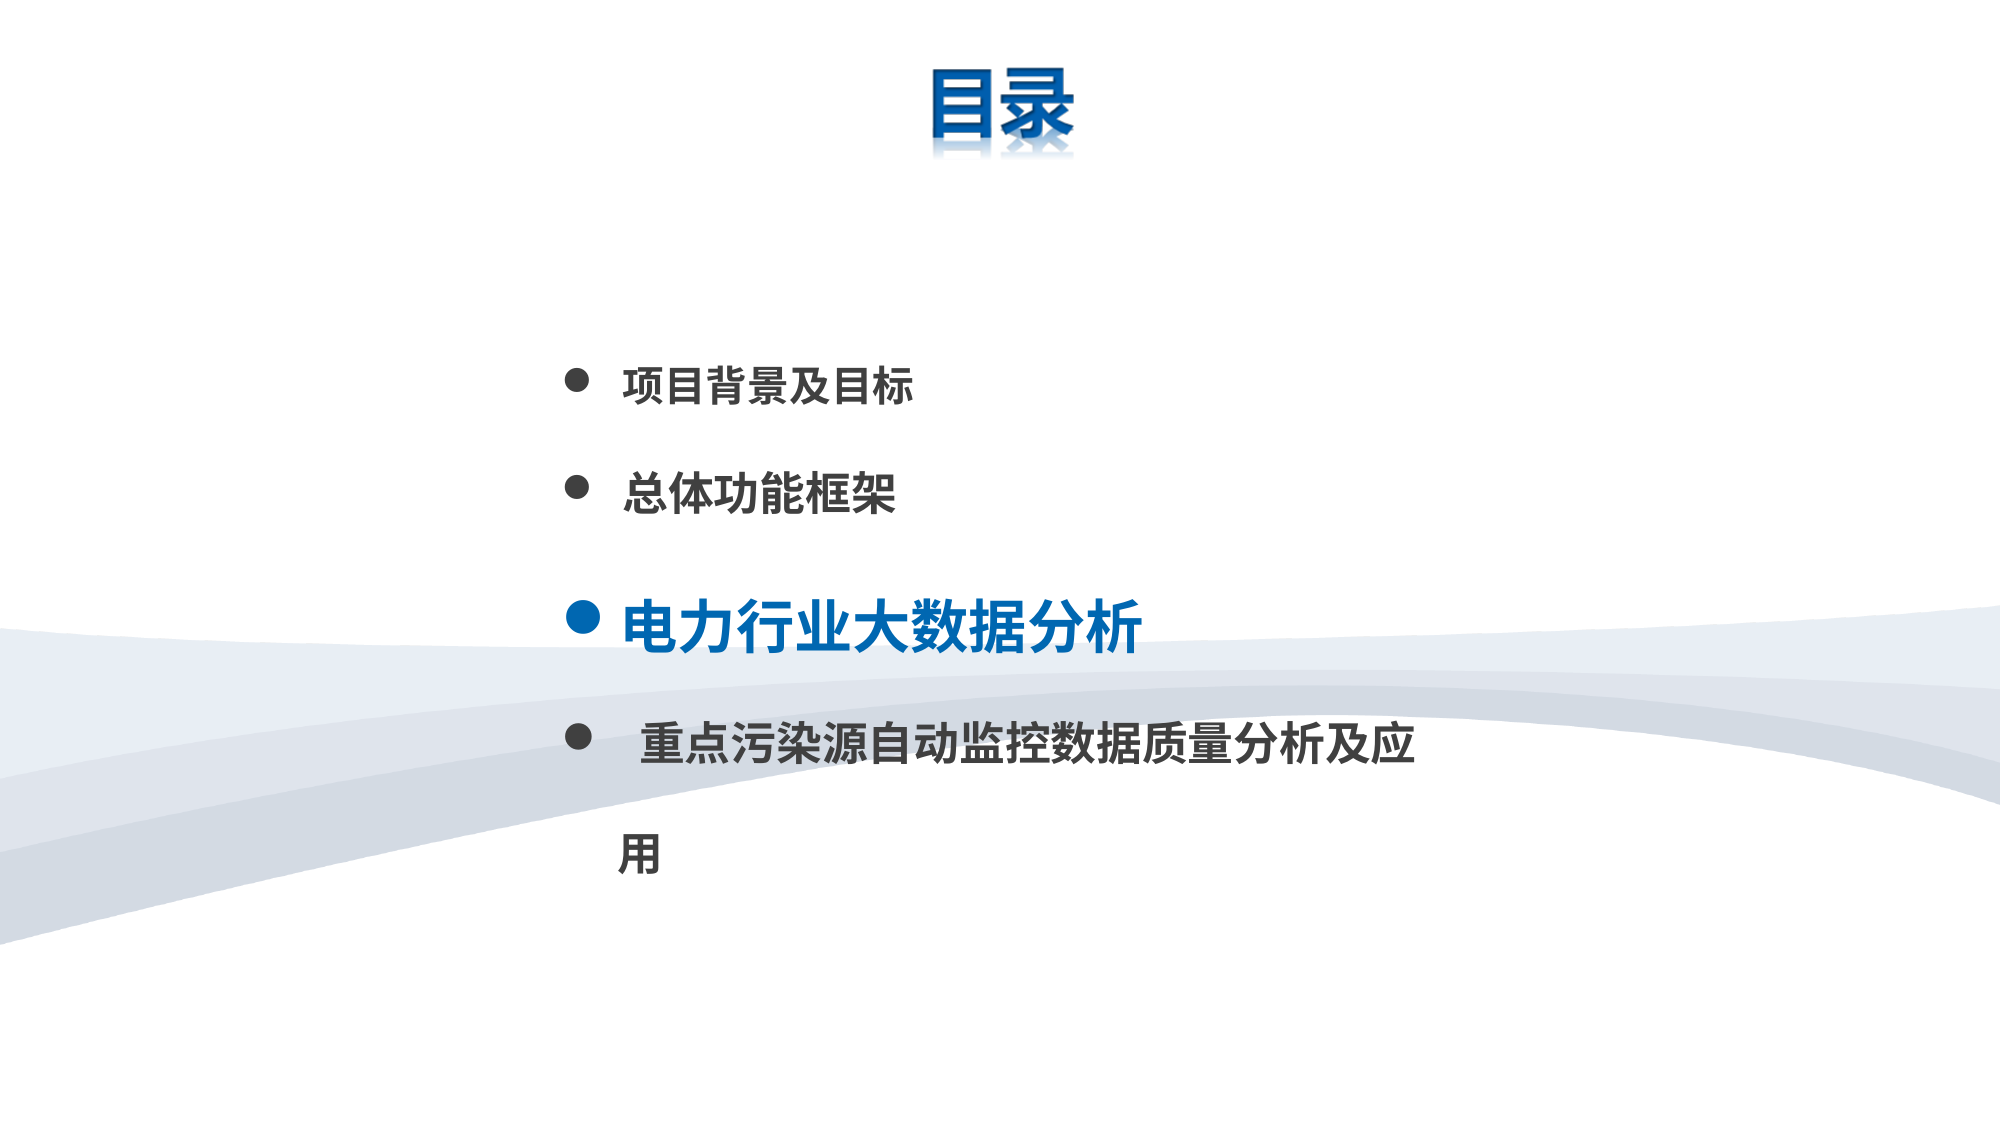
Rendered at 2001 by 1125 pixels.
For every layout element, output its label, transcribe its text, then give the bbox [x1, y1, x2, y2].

text_box 项目背景及目标 总体功能框架 电力行业大数据分析 重点污染源自动监控数据质量分析及应用 [546, 302, 1454, 888]
picture [0, 0, 2000, 1125]
